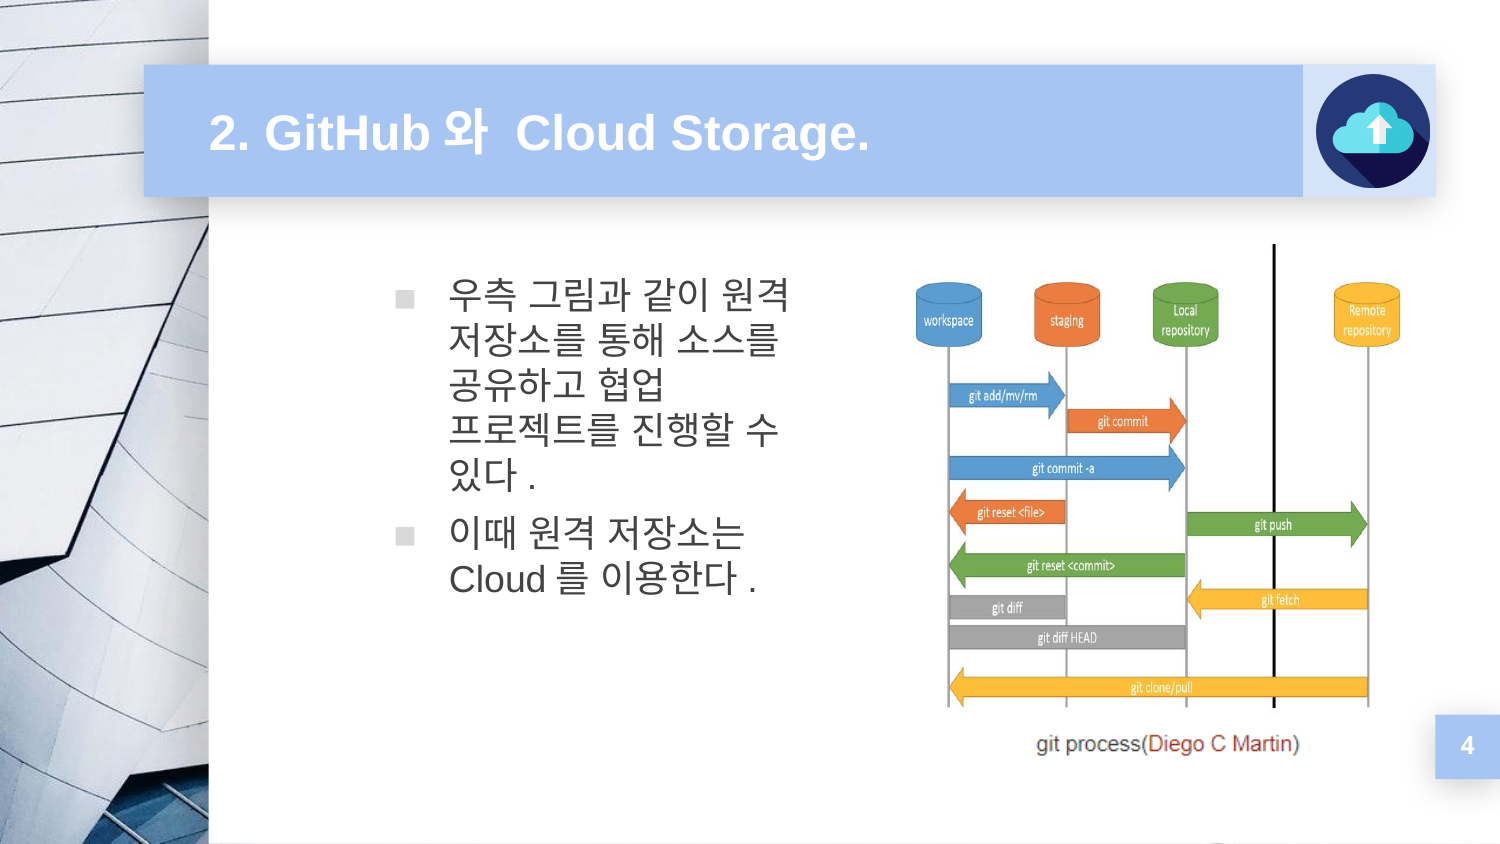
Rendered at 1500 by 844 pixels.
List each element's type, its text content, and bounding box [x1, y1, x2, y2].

slide_number 4 [1435, 714, 1500, 780]
picture [903, 240, 1409, 715]
title 2. GitHub와 Cloud Storage. [193, 64, 1300, 197]
picture [1024, 724, 1317, 769]
picture [0, 0, 208, 844]
picture [1316, 74, 1430, 188]
list 우측 그림과 같이 원격 저장소를 통해 소스를 공유하고 협업 프로젝트를 진행할 수 있다. 이때 원격 저장소는 Cloud를 이용한다. [358, 257, 827, 780]
